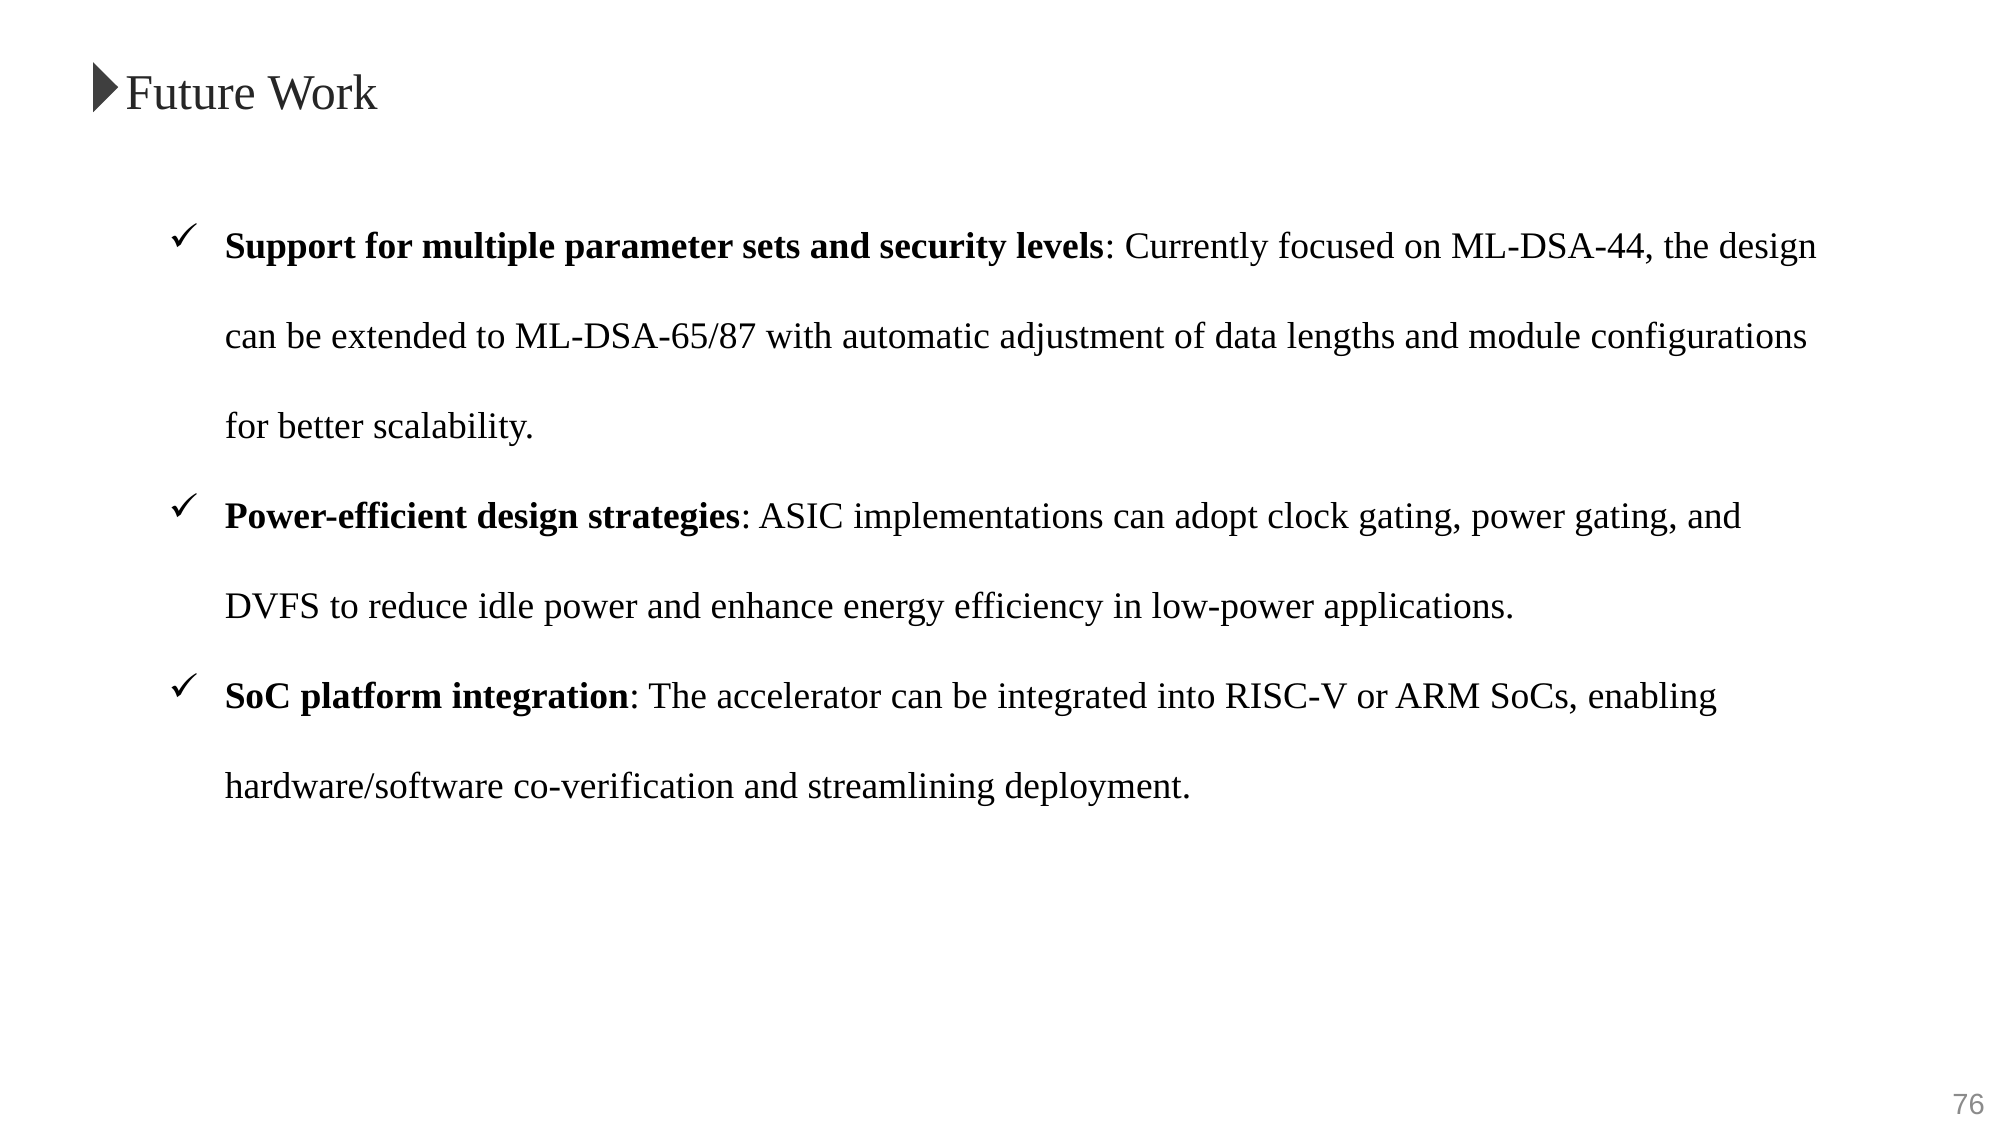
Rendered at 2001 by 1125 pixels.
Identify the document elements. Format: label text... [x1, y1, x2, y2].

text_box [93, 52, 394, 129]
text_box Support for multiple parameter sets and security levels: Currently focused on ML-DSA-44, the design can be extended to ML-DSA-65/87 with automatic adjustment of data lengths and module configurations for better scalability. Power-efficient design strategies: ASIC implementations can adopt clock gating, power gating, and DVFS to reduce idle power and enhance energy efficiency in low-power applications. SoC platform integration: The accelerator can be integrated into RISC-V or ARM SoCs, enabling hardware/software co-verification and streamlining deployment. [153, 168, 1852, 814]
slide_number 76 [1550, 1072, 2000, 1125]
